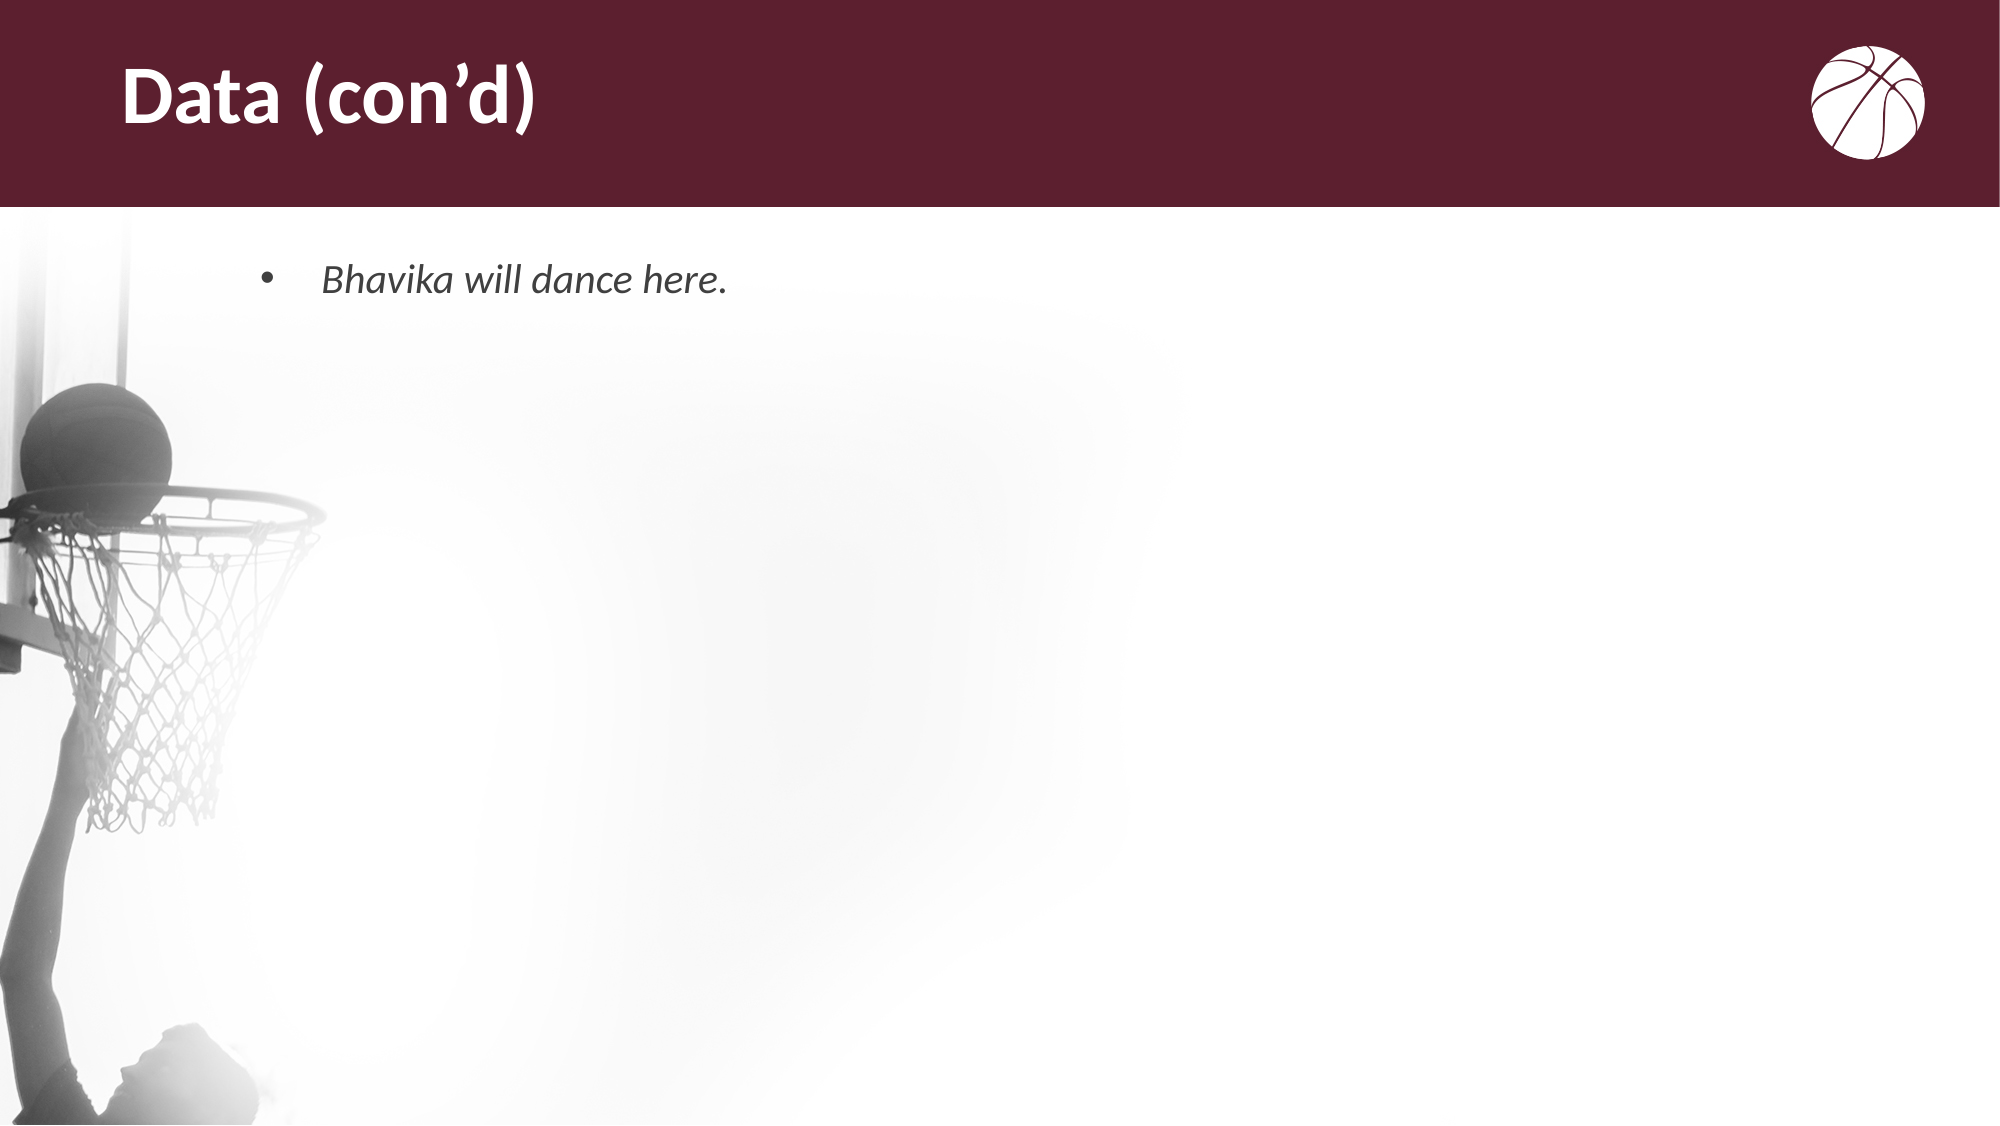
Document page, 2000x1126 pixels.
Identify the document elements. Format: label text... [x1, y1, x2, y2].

list Bhavika will dance here. [243, 243, 1900, 1036]
picture [0, 0, 2000, 1125]
title Data (con’d) [104, 24, 1905, 156]
